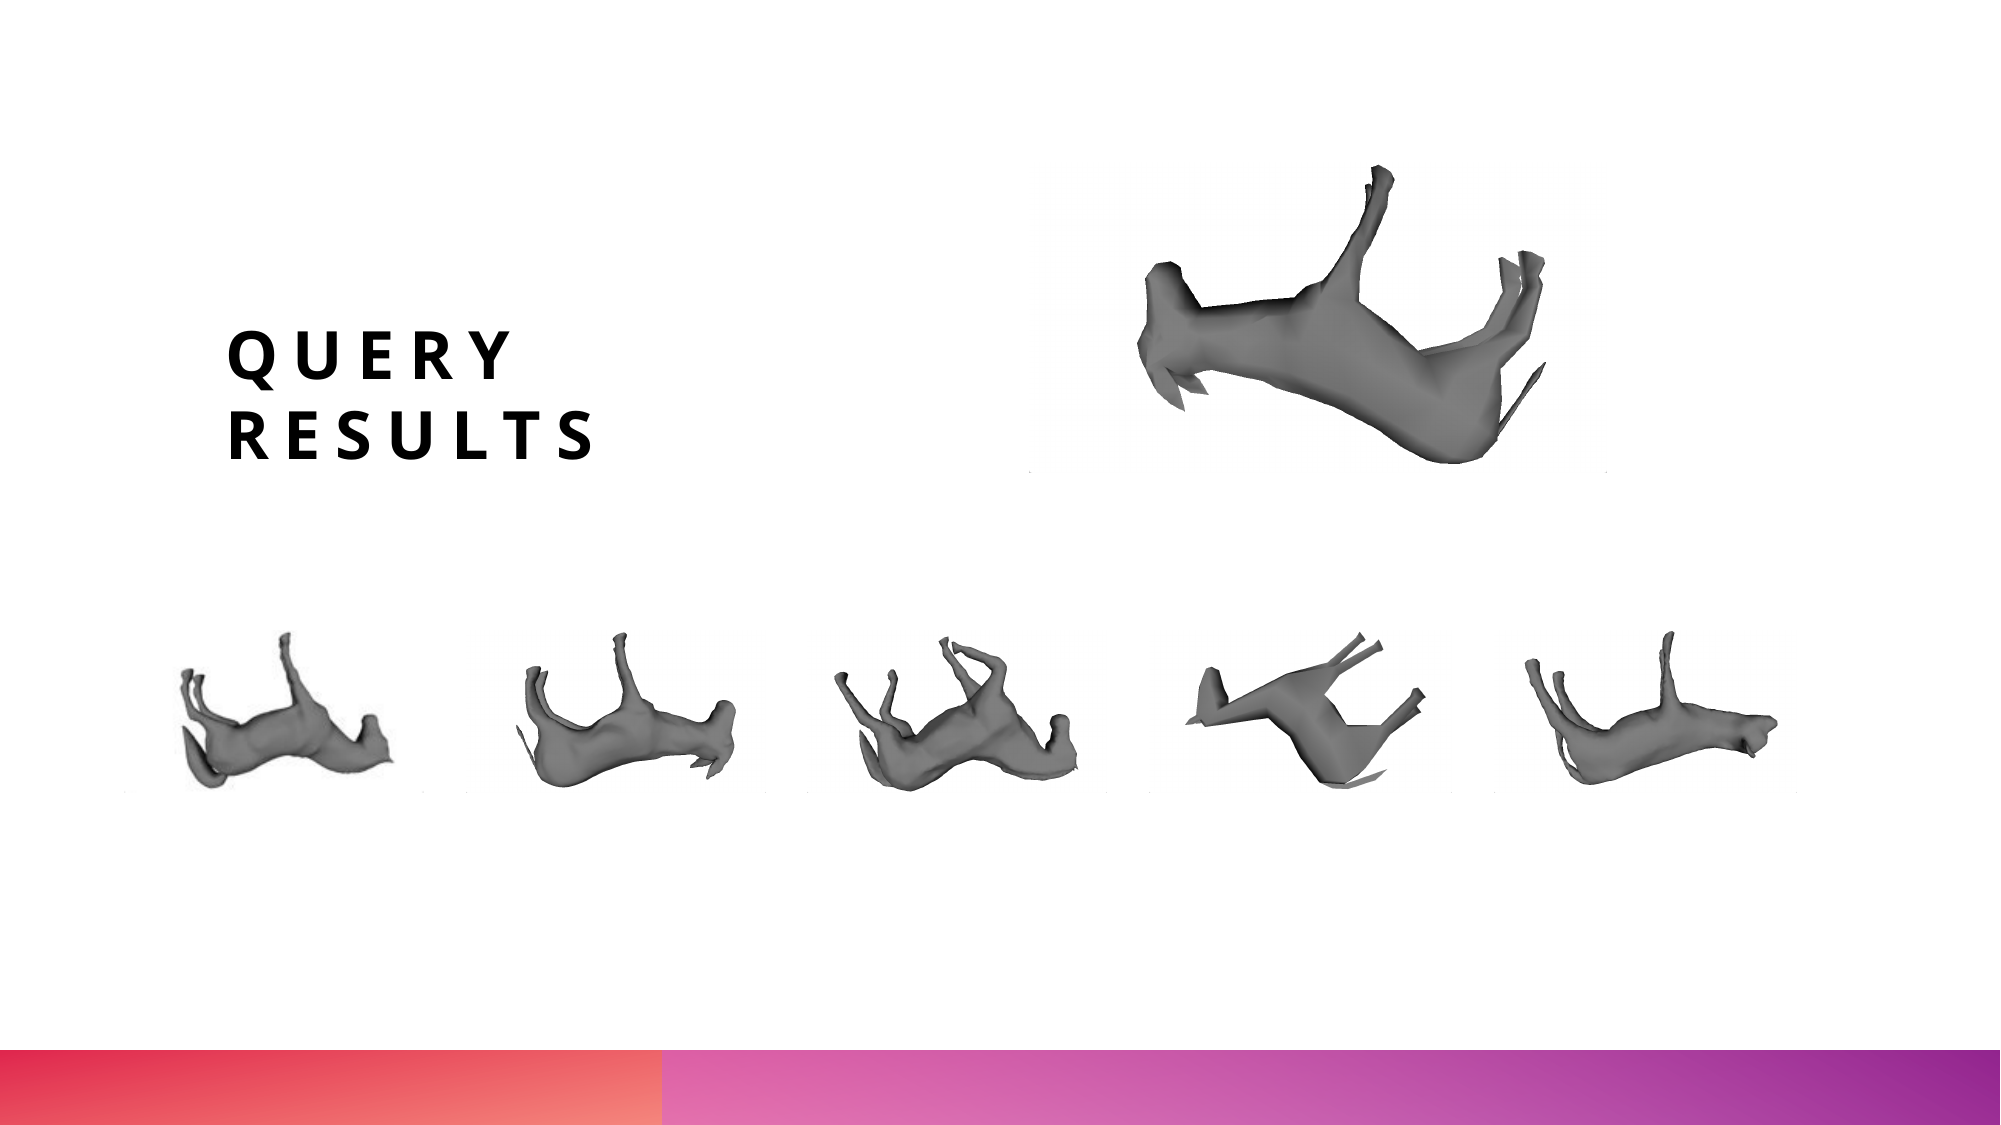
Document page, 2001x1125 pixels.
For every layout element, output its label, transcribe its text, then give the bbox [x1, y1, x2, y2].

picture [1494, 630, 1797, 793]
title Query Results [225, 161, 871, 473]
picture [807, 630, 1108, 793]
picture [124, 630, 424, 793]
picture [466, 630, 766, 793]
picture [1029, 162, 1607, 473]
picture [1149, 630, 1452, 793]
